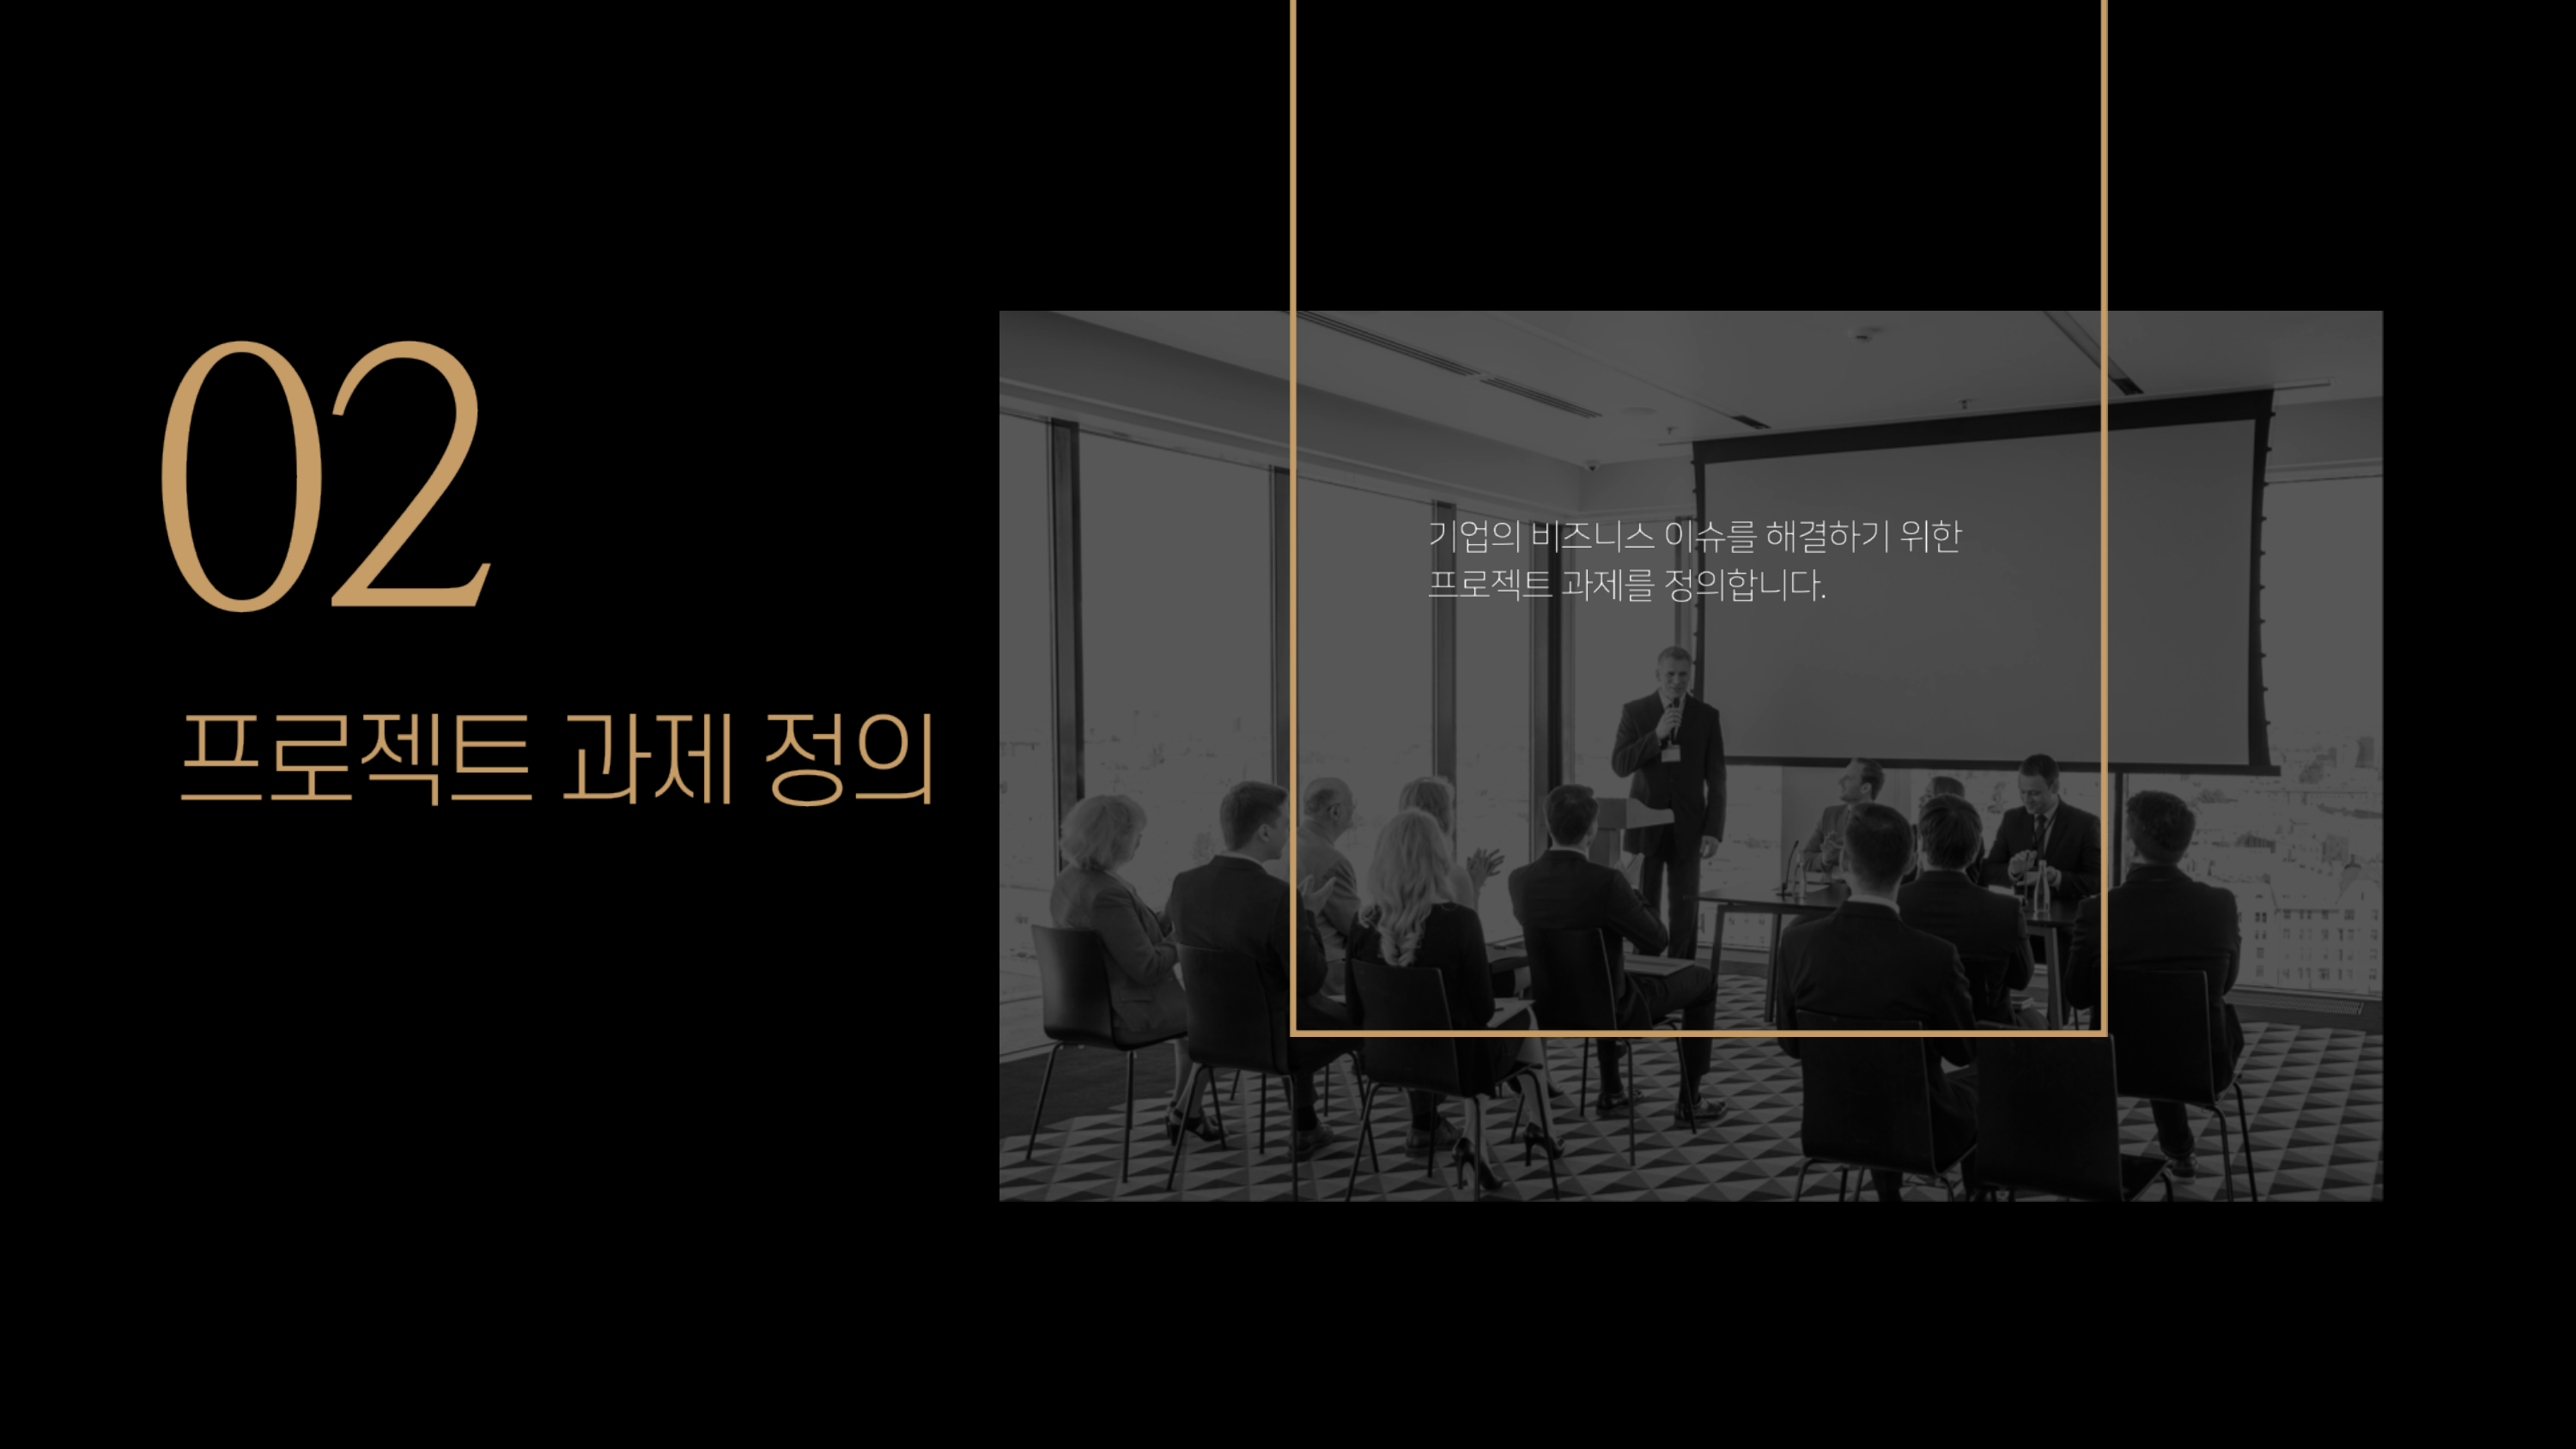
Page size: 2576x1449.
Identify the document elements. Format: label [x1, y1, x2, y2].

picture [1421, 507, 1981, 623]
picture [92, 182, 978, 855]
text_box [999, 311, 2385, 1202]
text_box [1290, 0, 2108, 1038]
